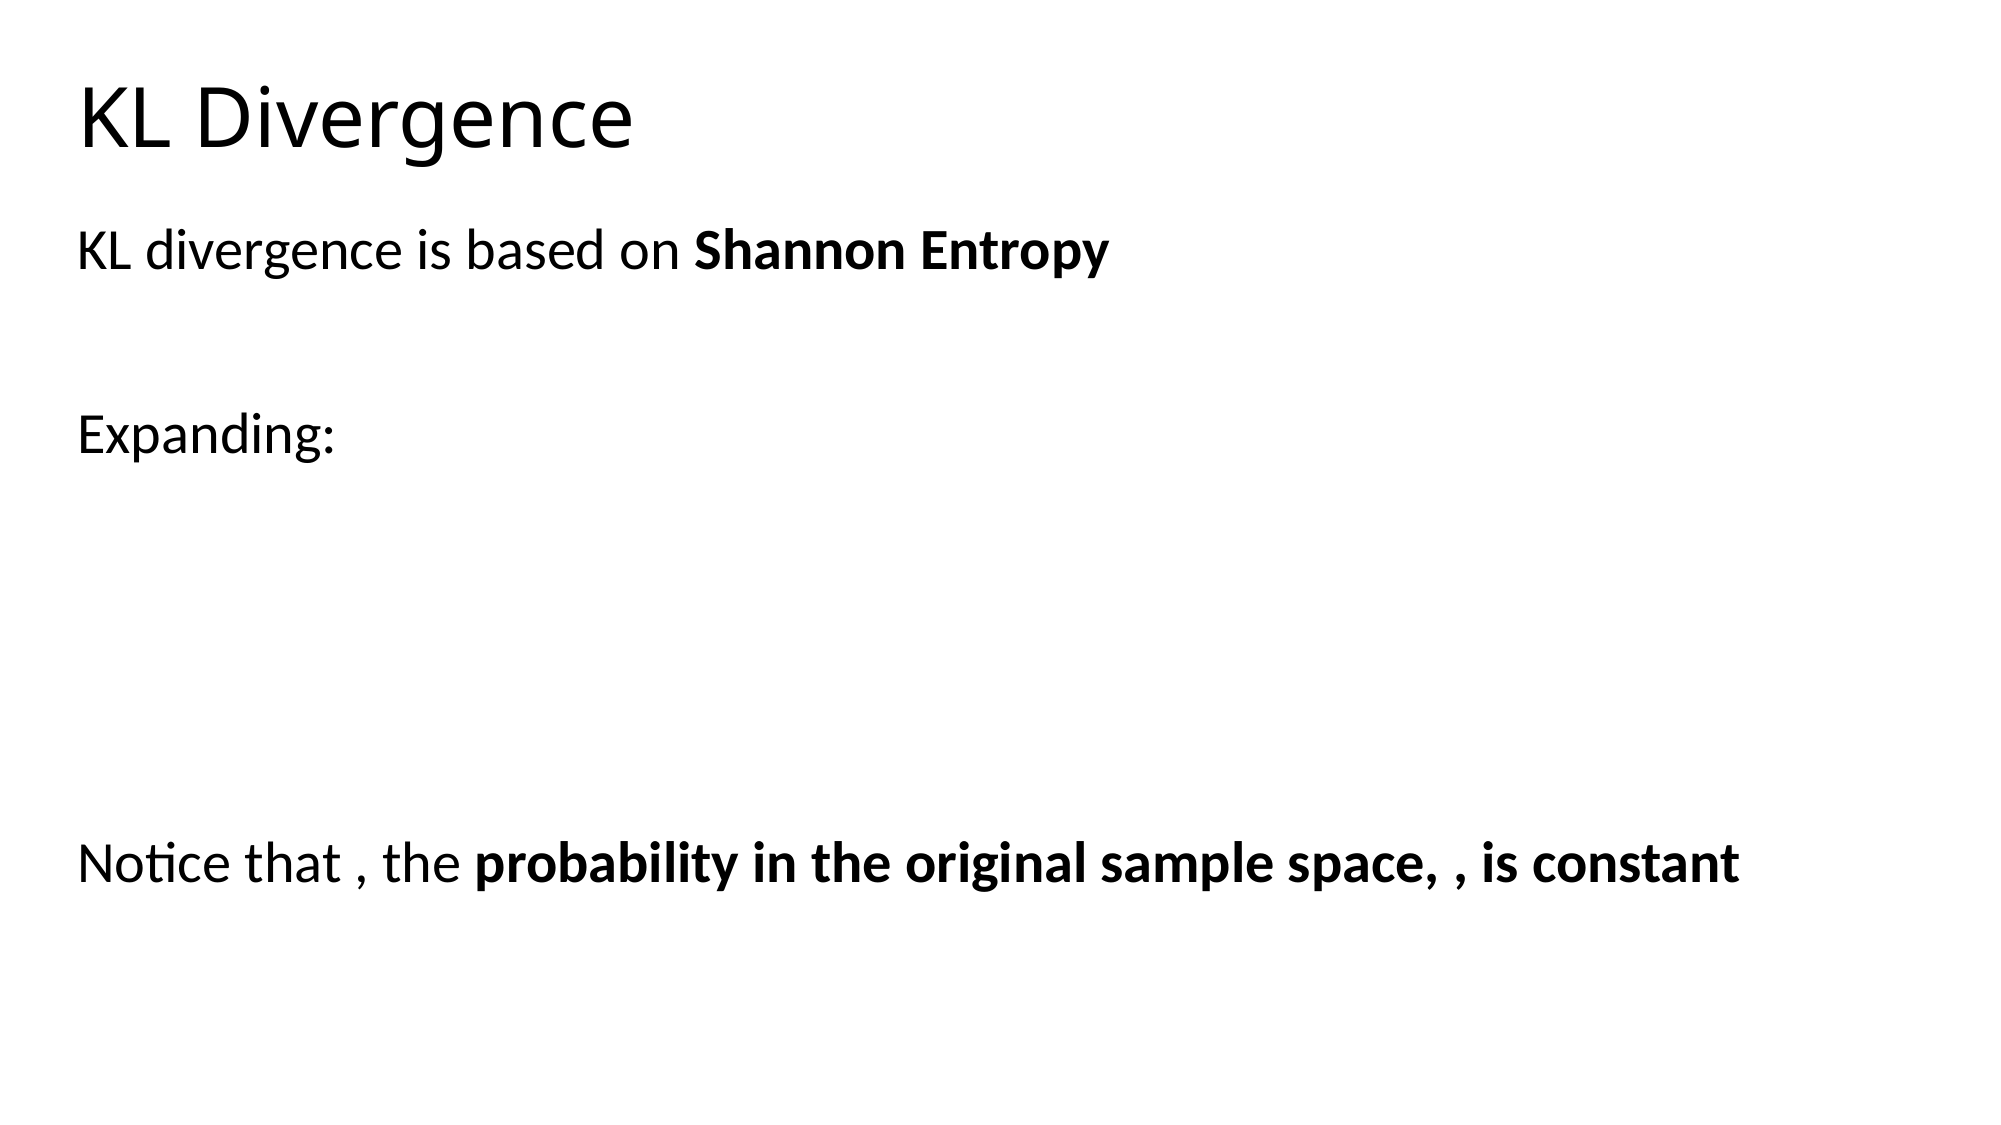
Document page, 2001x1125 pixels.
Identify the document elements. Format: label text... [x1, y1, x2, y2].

title KL Divergence [62, 36, 1953, 205]
